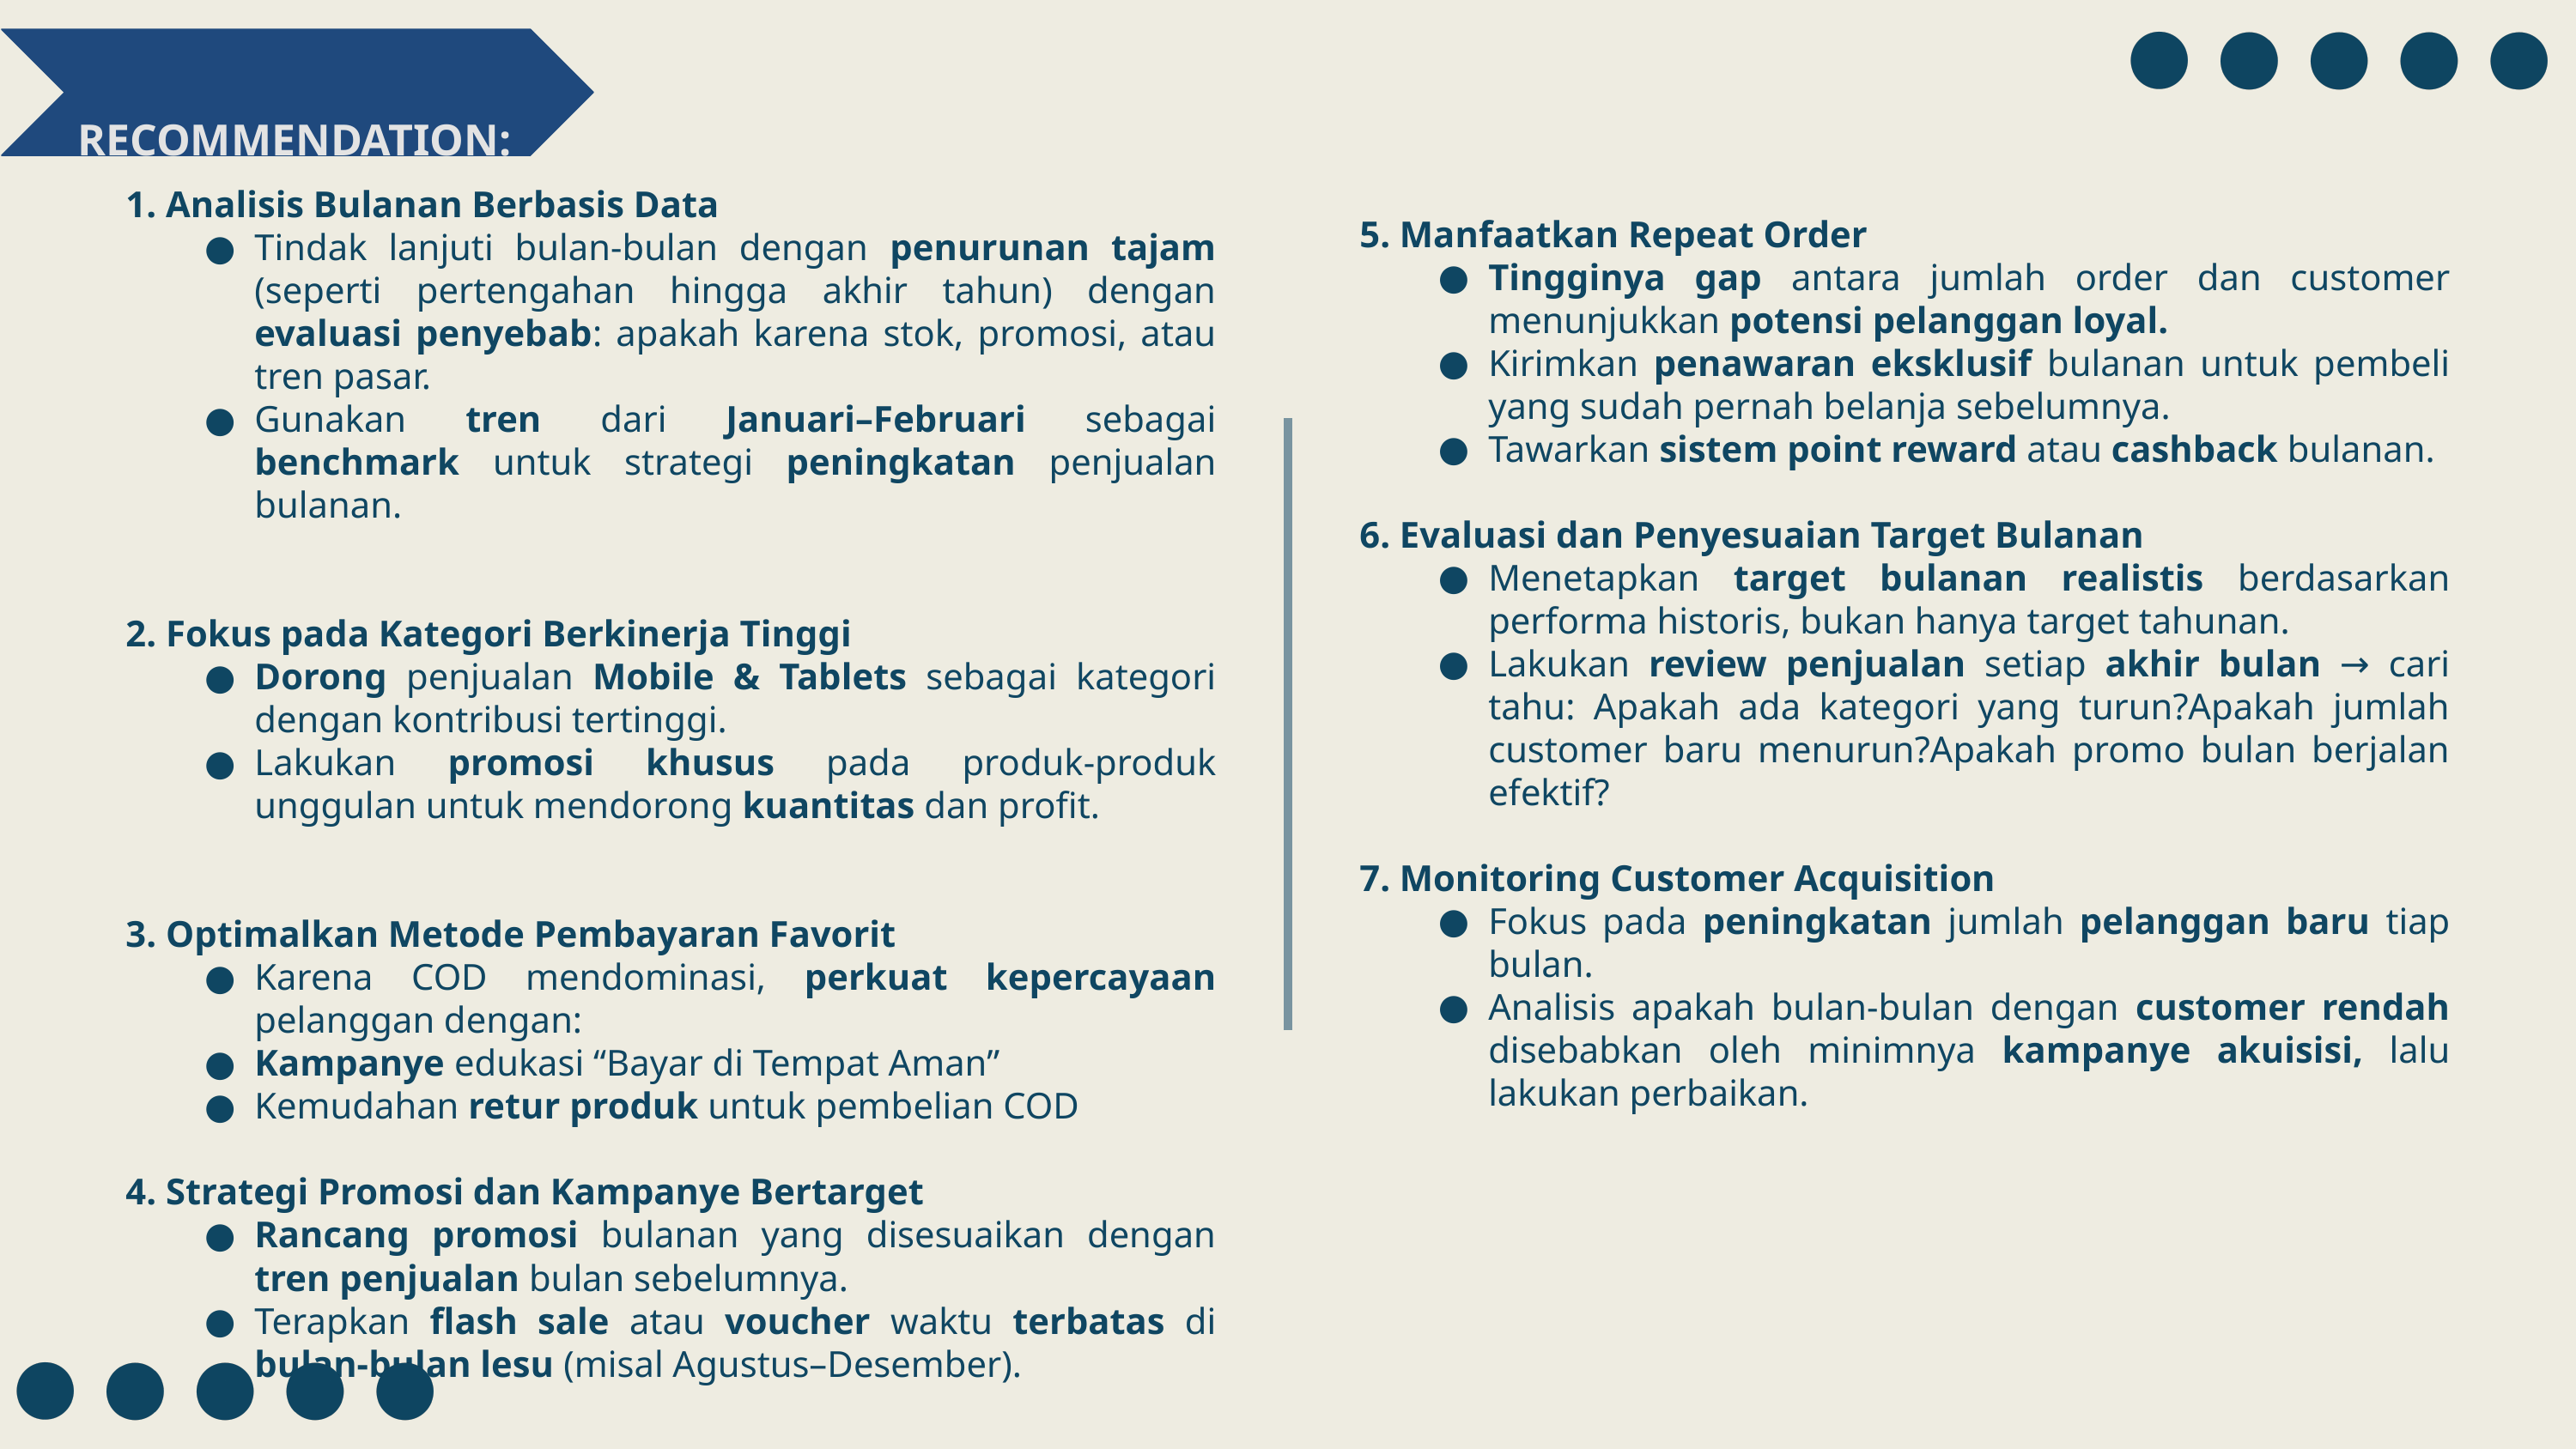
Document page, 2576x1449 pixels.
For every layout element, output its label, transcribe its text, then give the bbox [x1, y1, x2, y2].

text_box RECOMMENDATION: [1, 29, 594, 156]
text_box [2129, 29, 2549, 92]
text_box 1. Analisis Bulanan Berbasis Data Tindak lanjuti bulan-bulan dengan penurunan tajam (seperti pertengahan hingga akhir tahun) dengan evaluasi penyebab: apakah karena stok, promosi, atau tren pasar. Gunakan tren dari Januari–Februari sebagai benchmark untuk strategi peningkatan penjualan bulanan. 2. Fokus pada Kategori Berkinerja Tinggi Dorong penjualan Mobile & Tablets sebagai kategori dengan kontribusi tertinggi. Lakukan promosi khusus pada produk-produk unggulan untuk mendorong kuantitas dan profit. 3. Optimalkan Metode Pembayaran Favorit Karena COD mendominasi, perkuat kepercayaan pelanggan dengan: Kampanye edukasi “Bayar di Tempat Aman” Kemudahan retur produk untuk pembelian COD 4. Strategi Promosi dan Kampanye Bertarget Rancang promosi bulanan yang disesuaikan dengan tren penjualan bulan sebelumnya. Terapkan flash sale atau voucher waktu terbatas di bulan-bulan lesu (misal Agustus–Desember). [125, 181, 1217, 1385]
text_box [15, 1360, 434, 1422]
text_box 5. Manfaatkan Repeat Order Tingginya gap antara jumlah order dan customer menunjukkan potensi pelanggan loyal. Kirimkan penawaran eksklusif bulanan untuk pembeli yang sudah pernah belanja sebelumnya. Tawarkan sistem point reward atau cashback bulanan. 6. Evaluasi dan Penyesuaian Target Bulanan Menetapkan target bulanan realistis berdasarkan performa historis, bukan hanya target tahunan. Lakukan review penjualan setiap akhir bulan → cari tahu: Apakah ada kategori yang turun?Apakah jumlah customer baru menurun?Apakah promo bulan berjalan efektif? 7. Monitoring Customer Acquisition Fokus pada peningkatan jumlah pelanggan baru tiap bulan. Analisis apakah bulan-bulan dengan customer rendah disebabkan oleh minimnya kampanye akuisisi, lalu lakukan perbaikan. [1359, 211, 2451, 1113]
